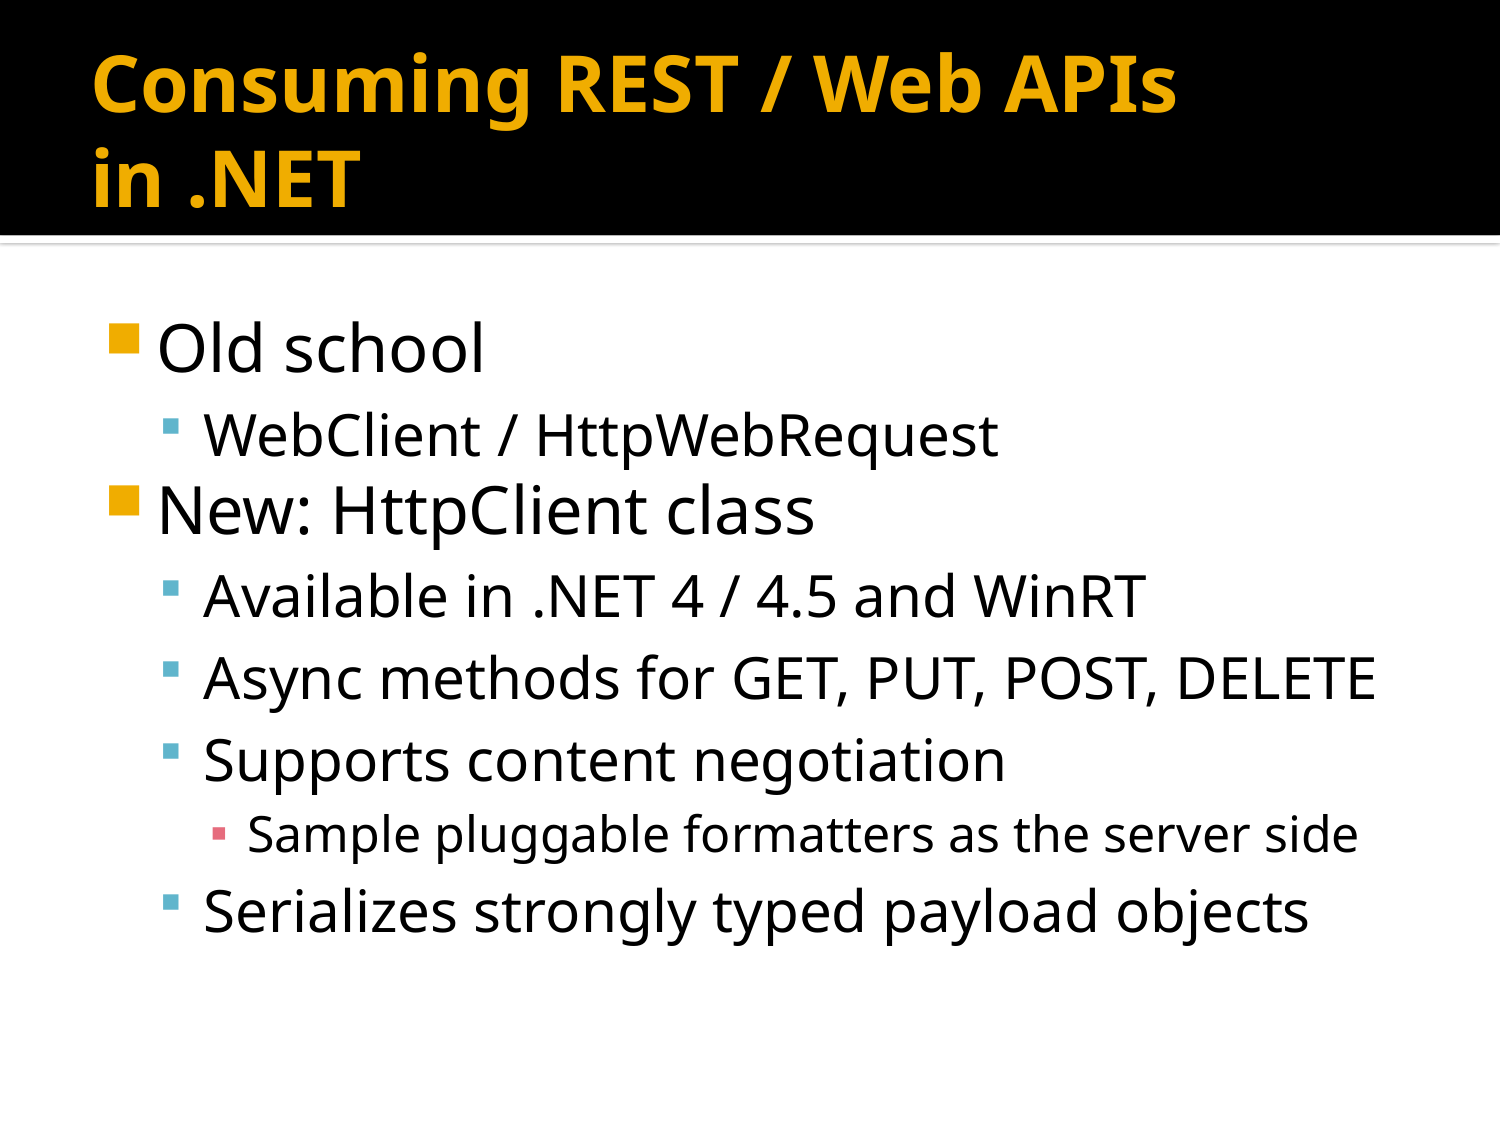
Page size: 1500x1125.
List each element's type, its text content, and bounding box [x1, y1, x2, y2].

title Consuming REST / Web APIs in .NET [75, 25, 1425, 231]
list Old school WebClient / HttpWebRequest New: HttpClient class Available in .NET 4 / 4.5 and WinRT Async methods for GET, PUT, POST, DELETE Supports content negotiation Sample pluggable formatters as the server side Serializes strongly typed payload objects [75, 291, 1425, 1050]
